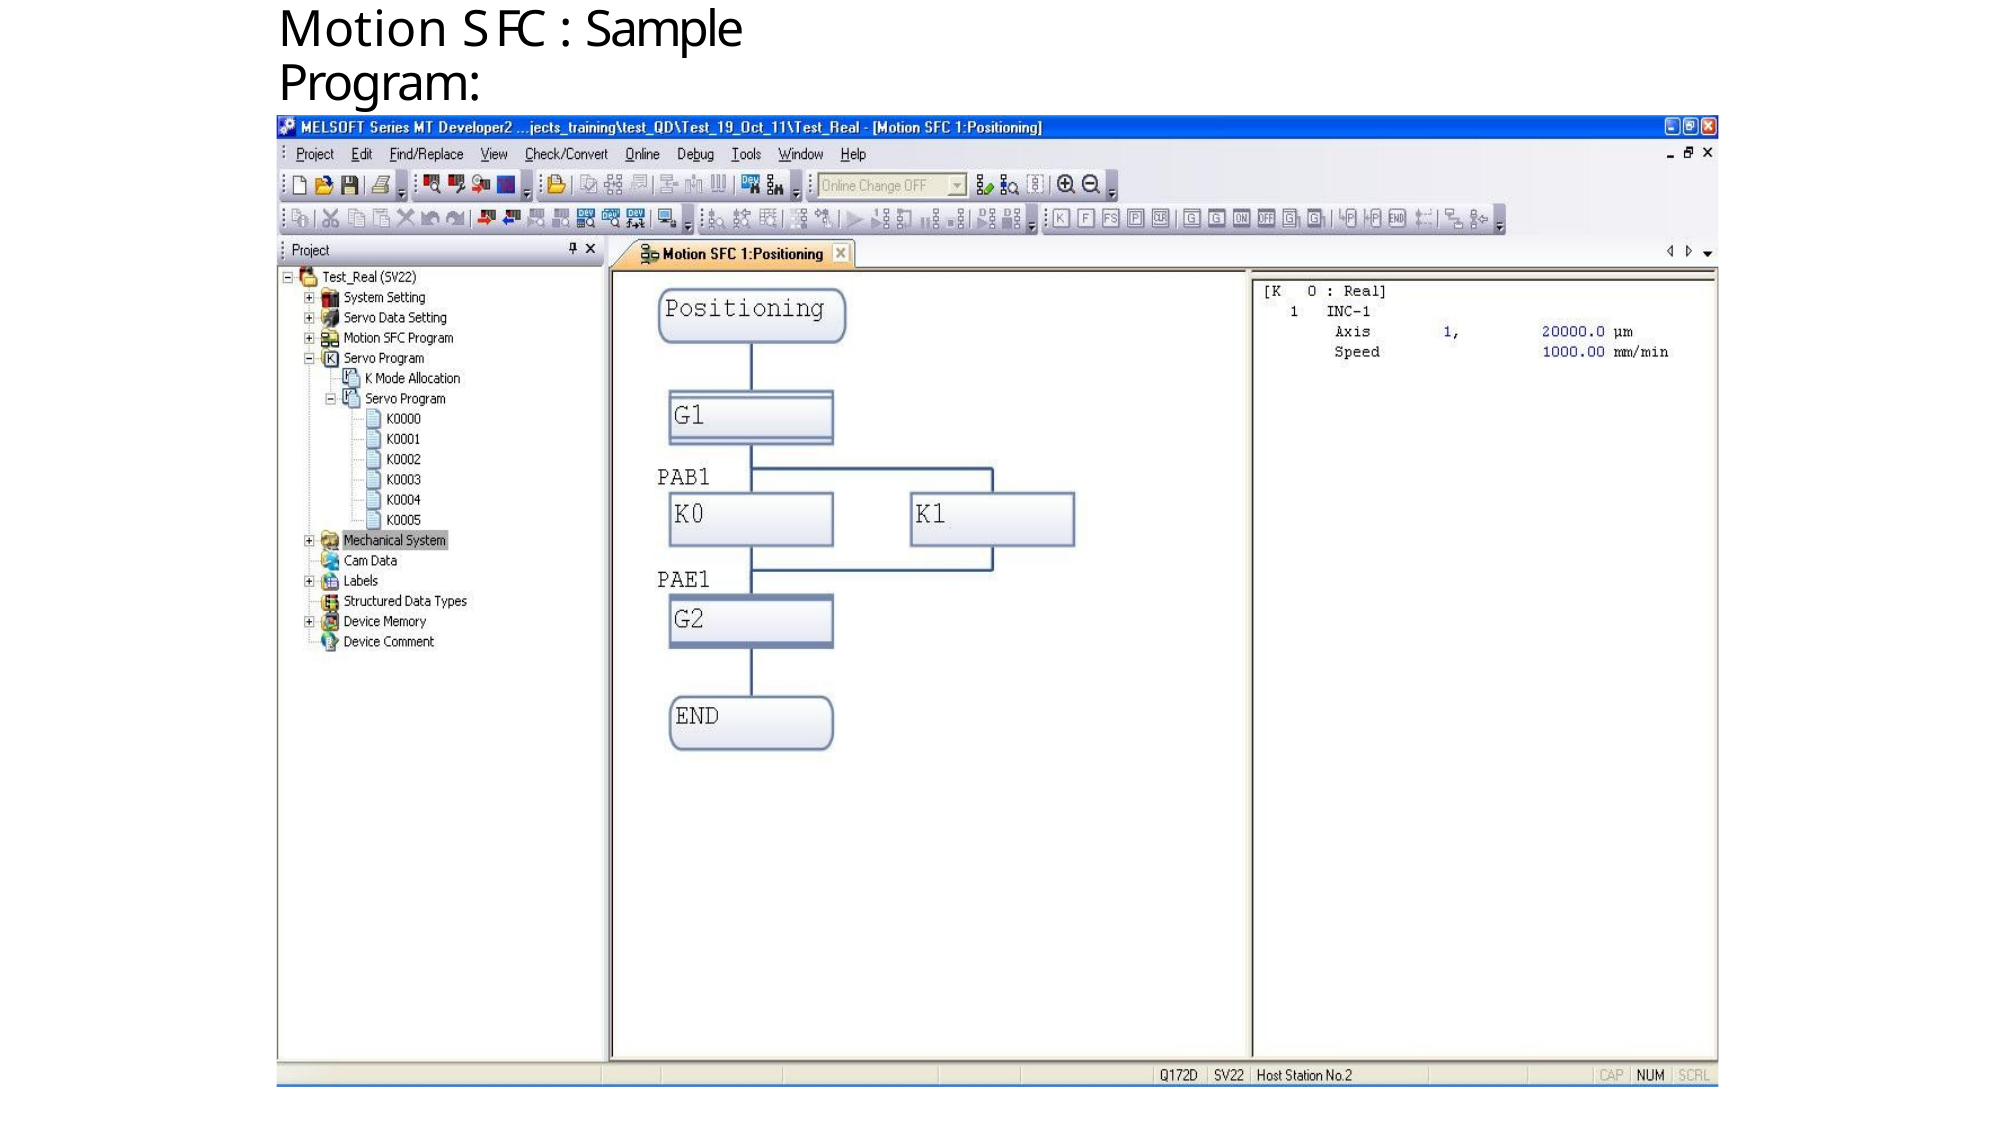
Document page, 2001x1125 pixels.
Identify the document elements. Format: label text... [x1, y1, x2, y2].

title Motion S F C : Sample Program: [276, 0, 925, 115]
text_box [276, 115, 1719, 1087]
